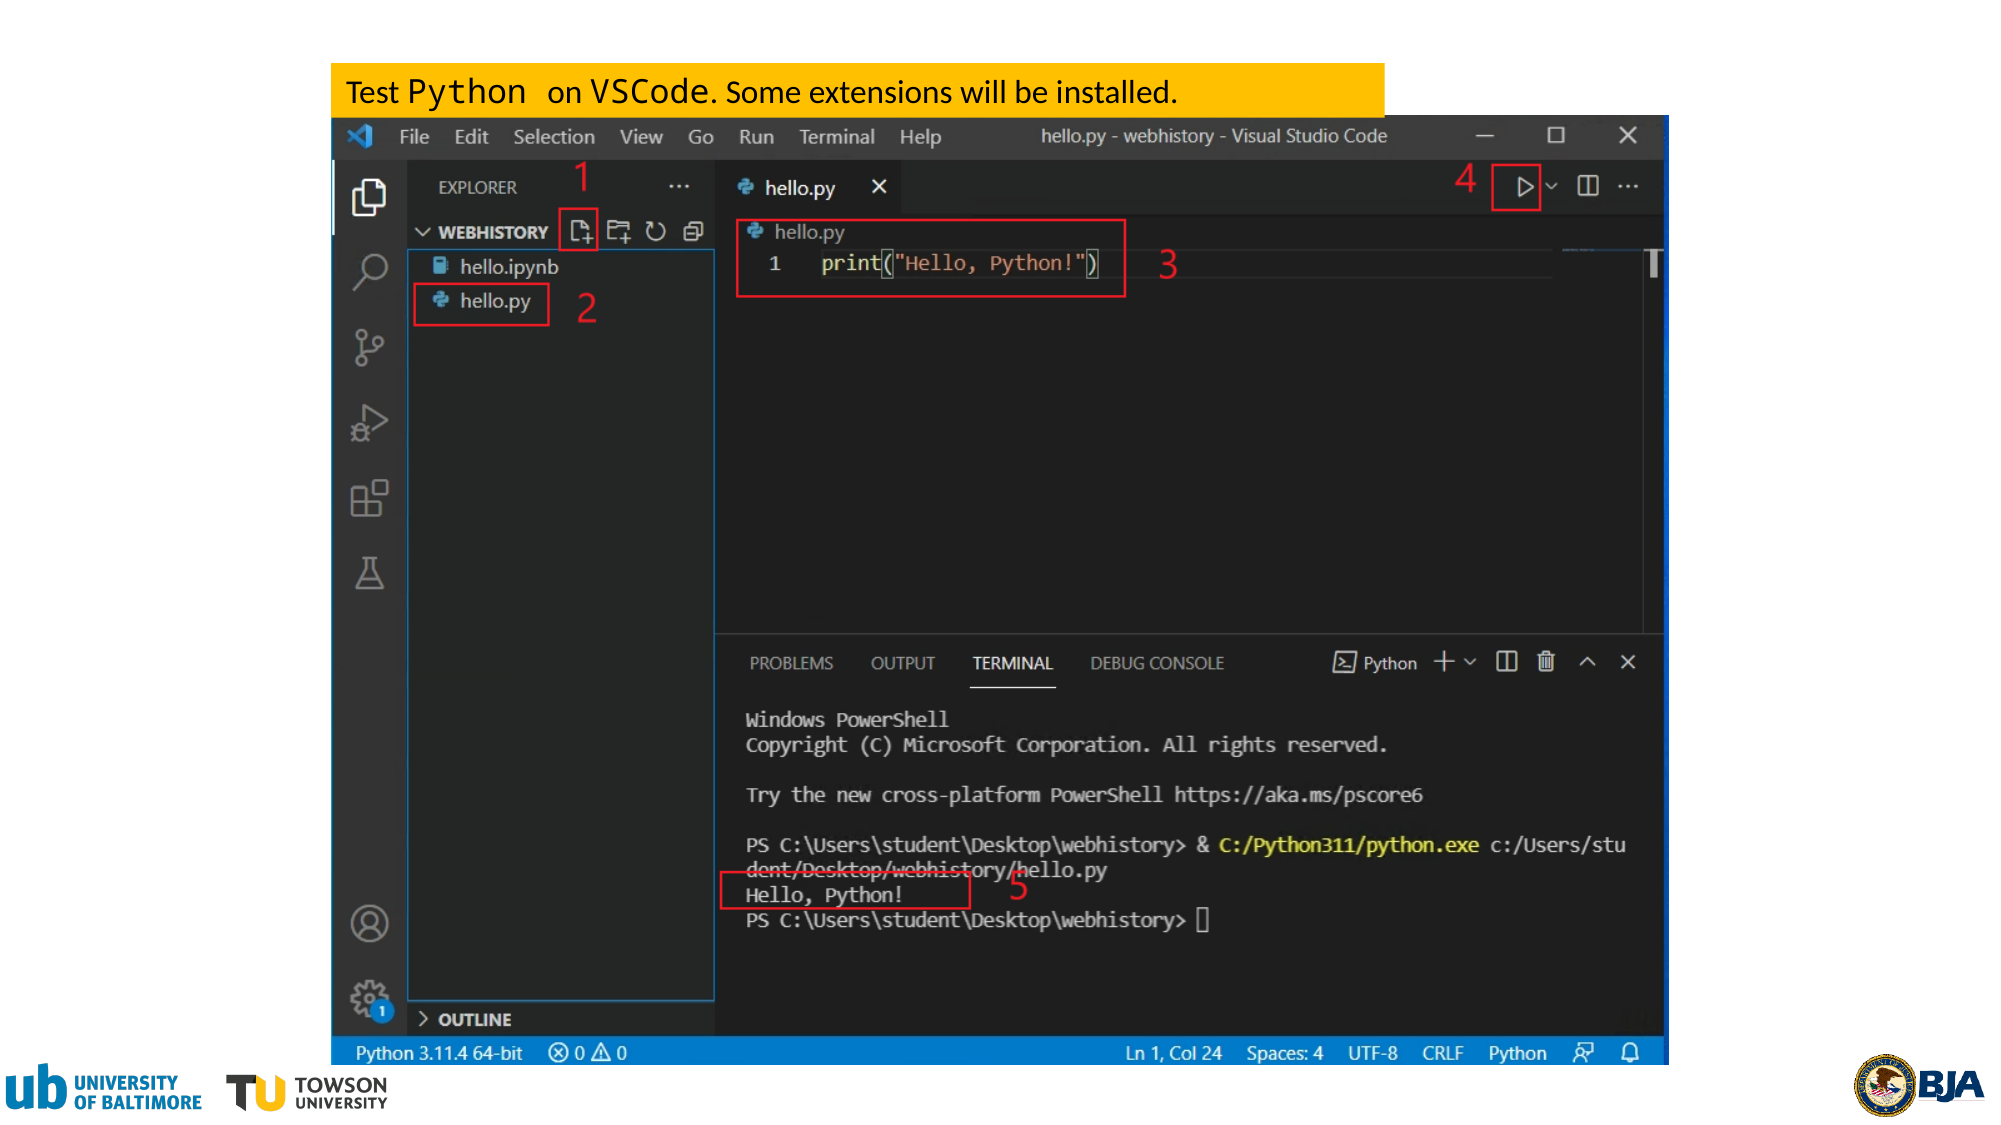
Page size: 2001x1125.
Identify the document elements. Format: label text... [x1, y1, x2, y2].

text_box Test Python on VSCode. Some extensions will be installed. [331, 63, 1385, 116]
picture [1854, 1054, 1986, 1117]
picture [0, 115, 1669, 1125]
